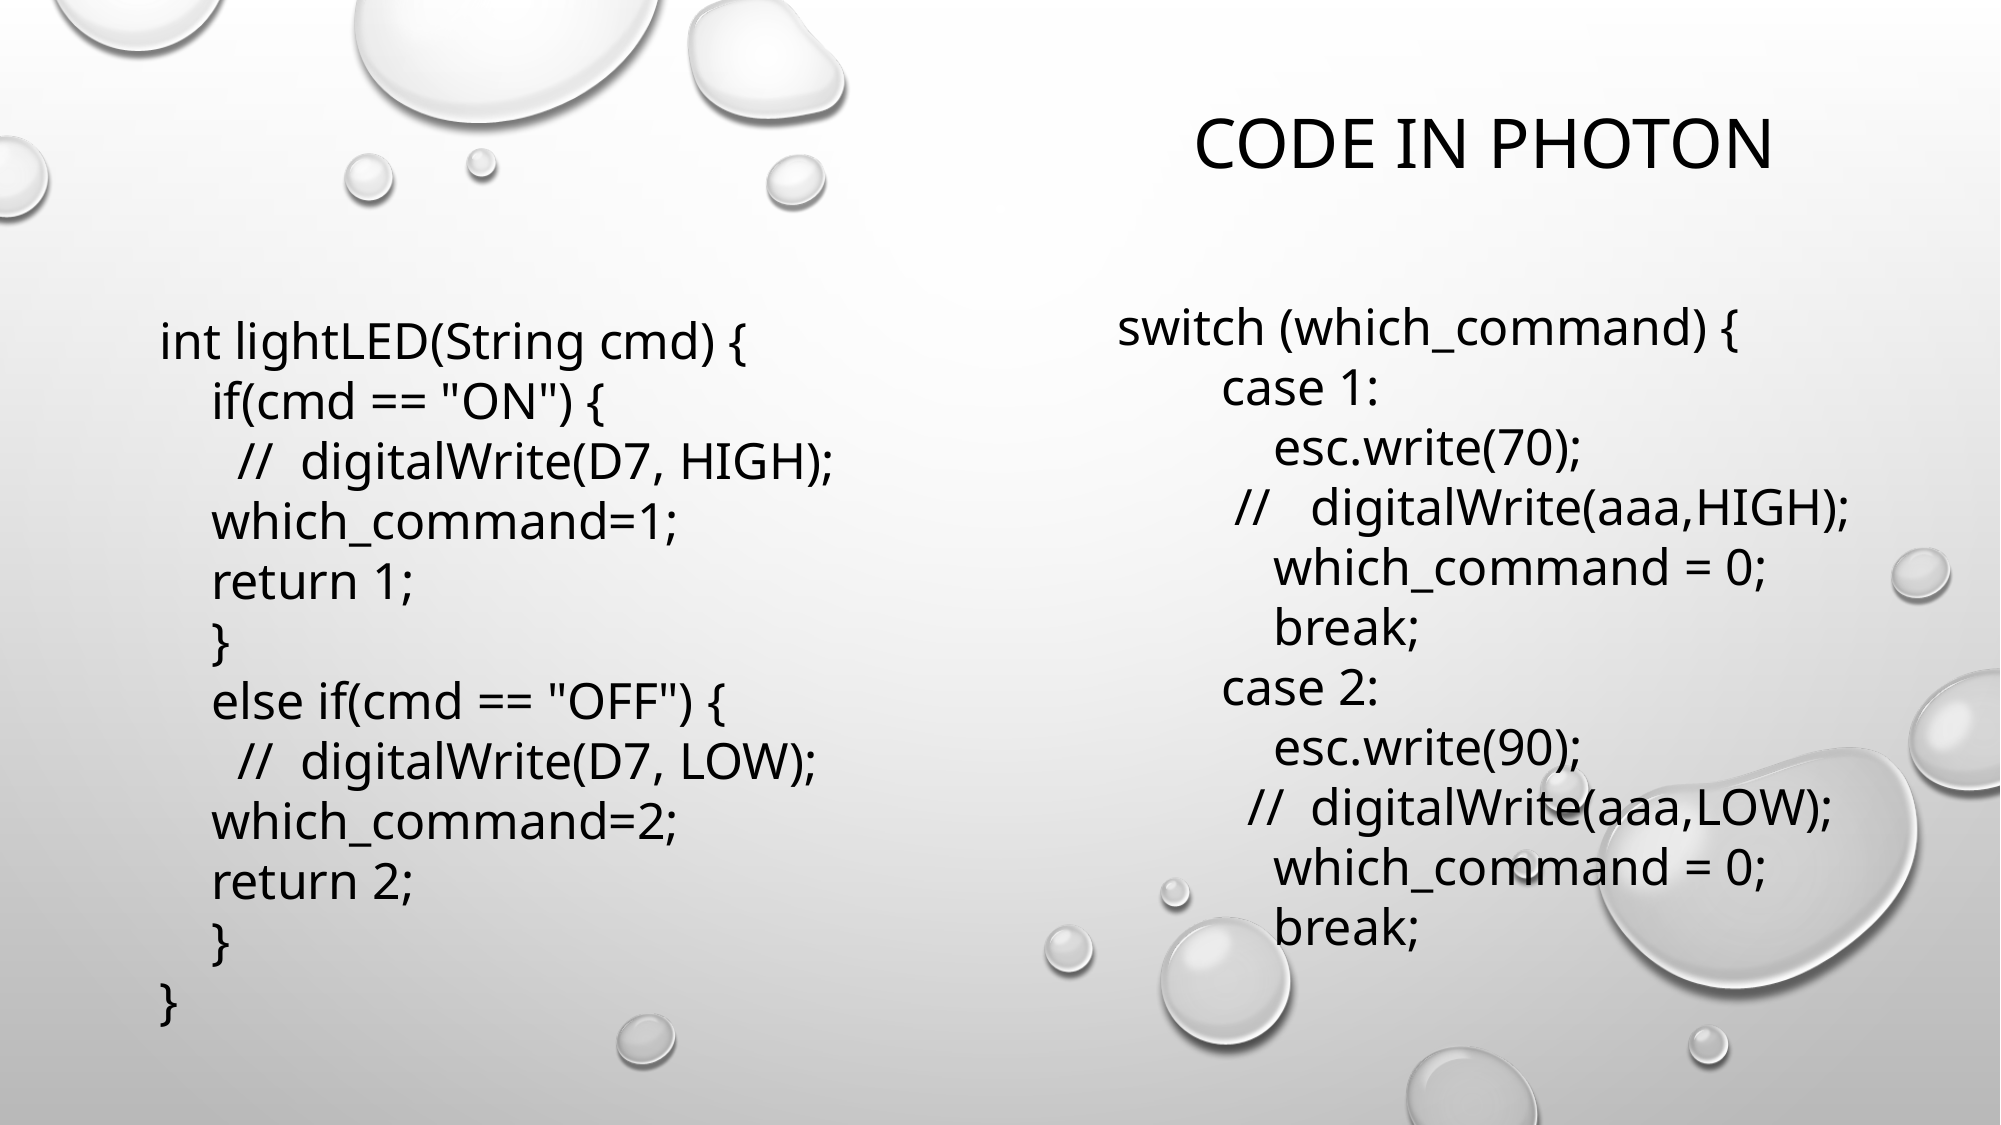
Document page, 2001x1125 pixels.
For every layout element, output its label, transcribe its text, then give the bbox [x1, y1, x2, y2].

text_box CODE IN PHOTON [1185, 92, 1784, 190]
text_box switch (which_command) { case 1: esc.write(70); // digitalWrite(aaa,HIGH); which_command = 0; break; case 2: esc.write(90); // digitalWrite(aaa,LOW); which_command = 0; break; [1110, 287, 1859, 963]
picture [0, 0, 2000, 1125]
text_box int lightLED(String cmd) { if(cmd == "ON") { // digitalWrite(D7, HIGH); which_command=1; return 1; } else if(cmd == "OFF") { // digitalWrite(D7, LOW); which_command=2; return 2; } } [151, 301, 843, 1037]
